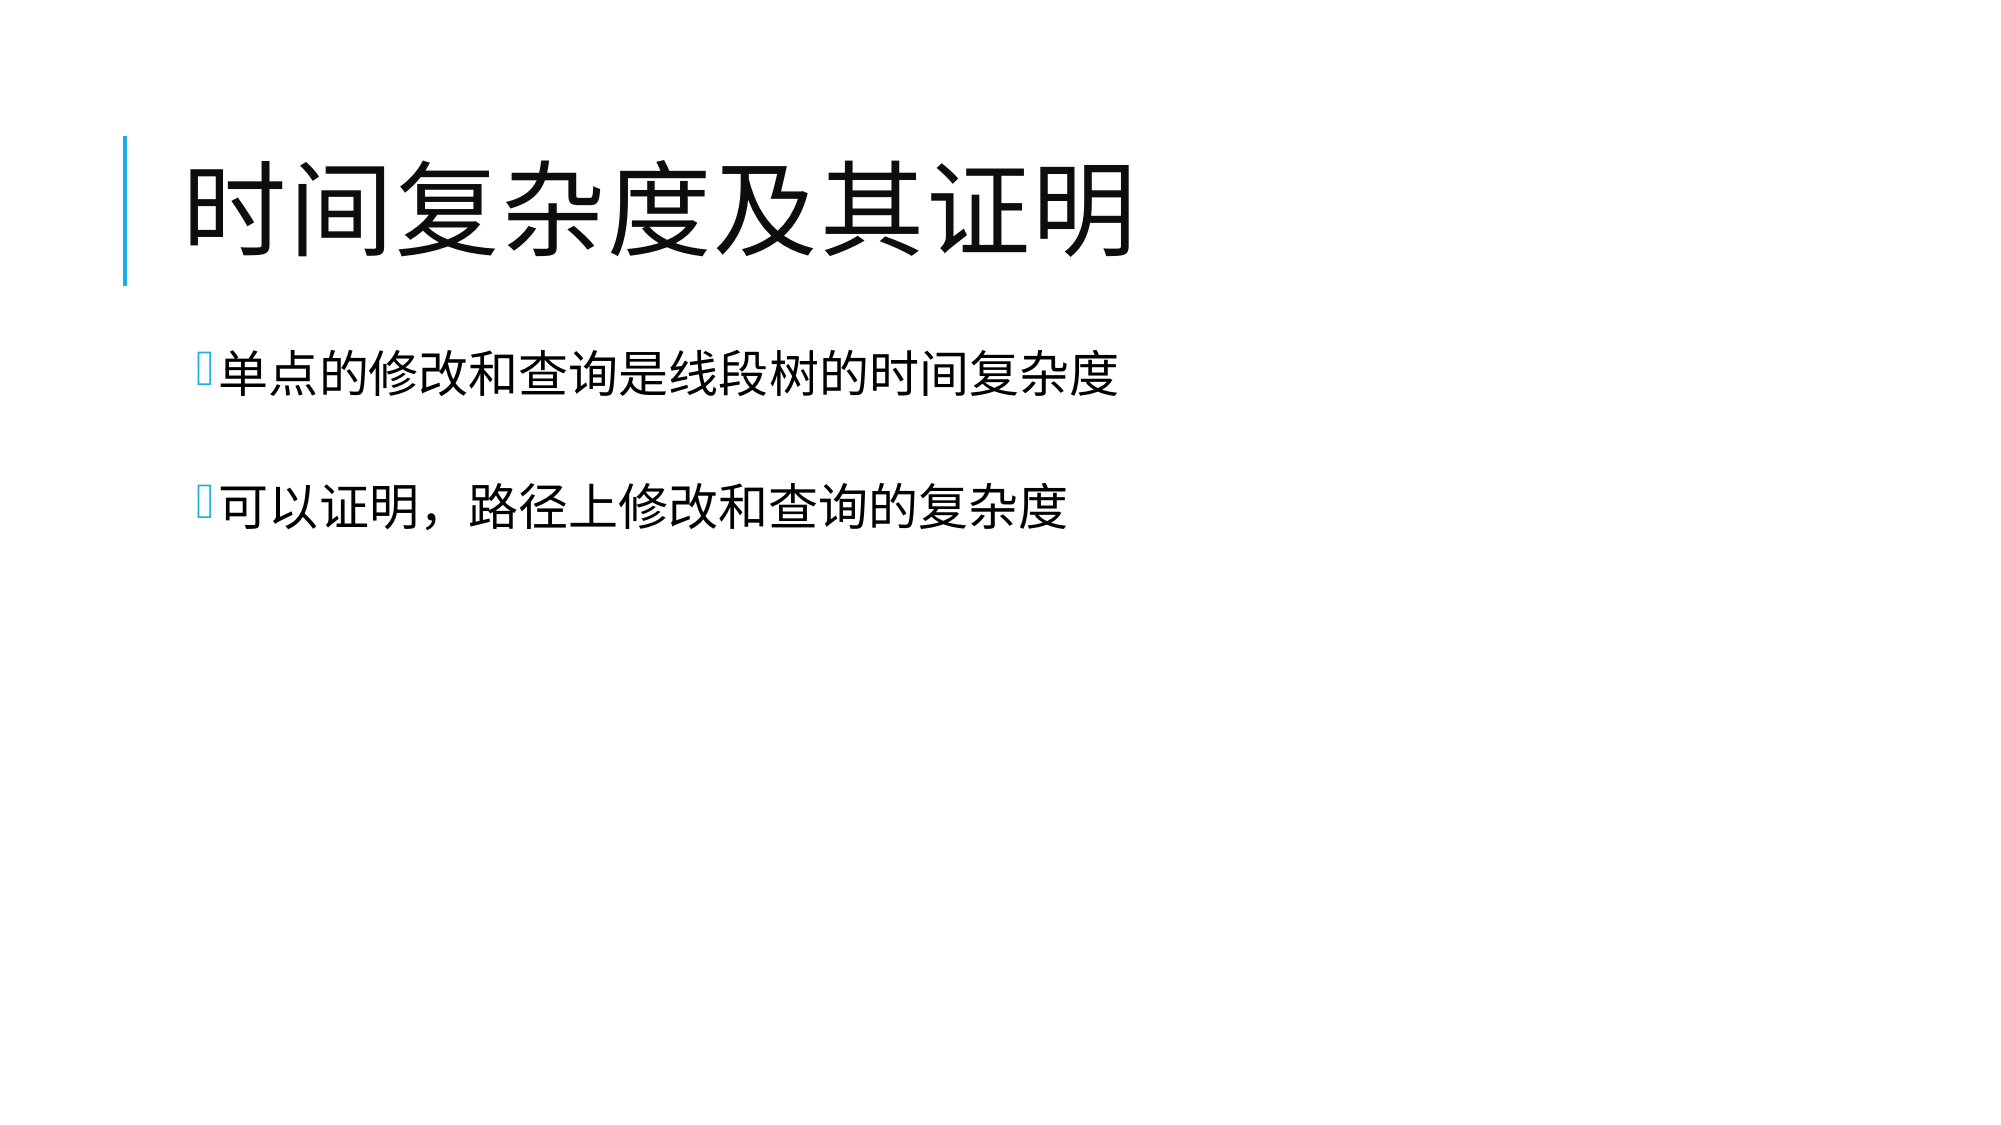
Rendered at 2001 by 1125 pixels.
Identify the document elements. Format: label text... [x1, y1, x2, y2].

title 时间复杂度及其证明 [168, 96, 1763, 342]
